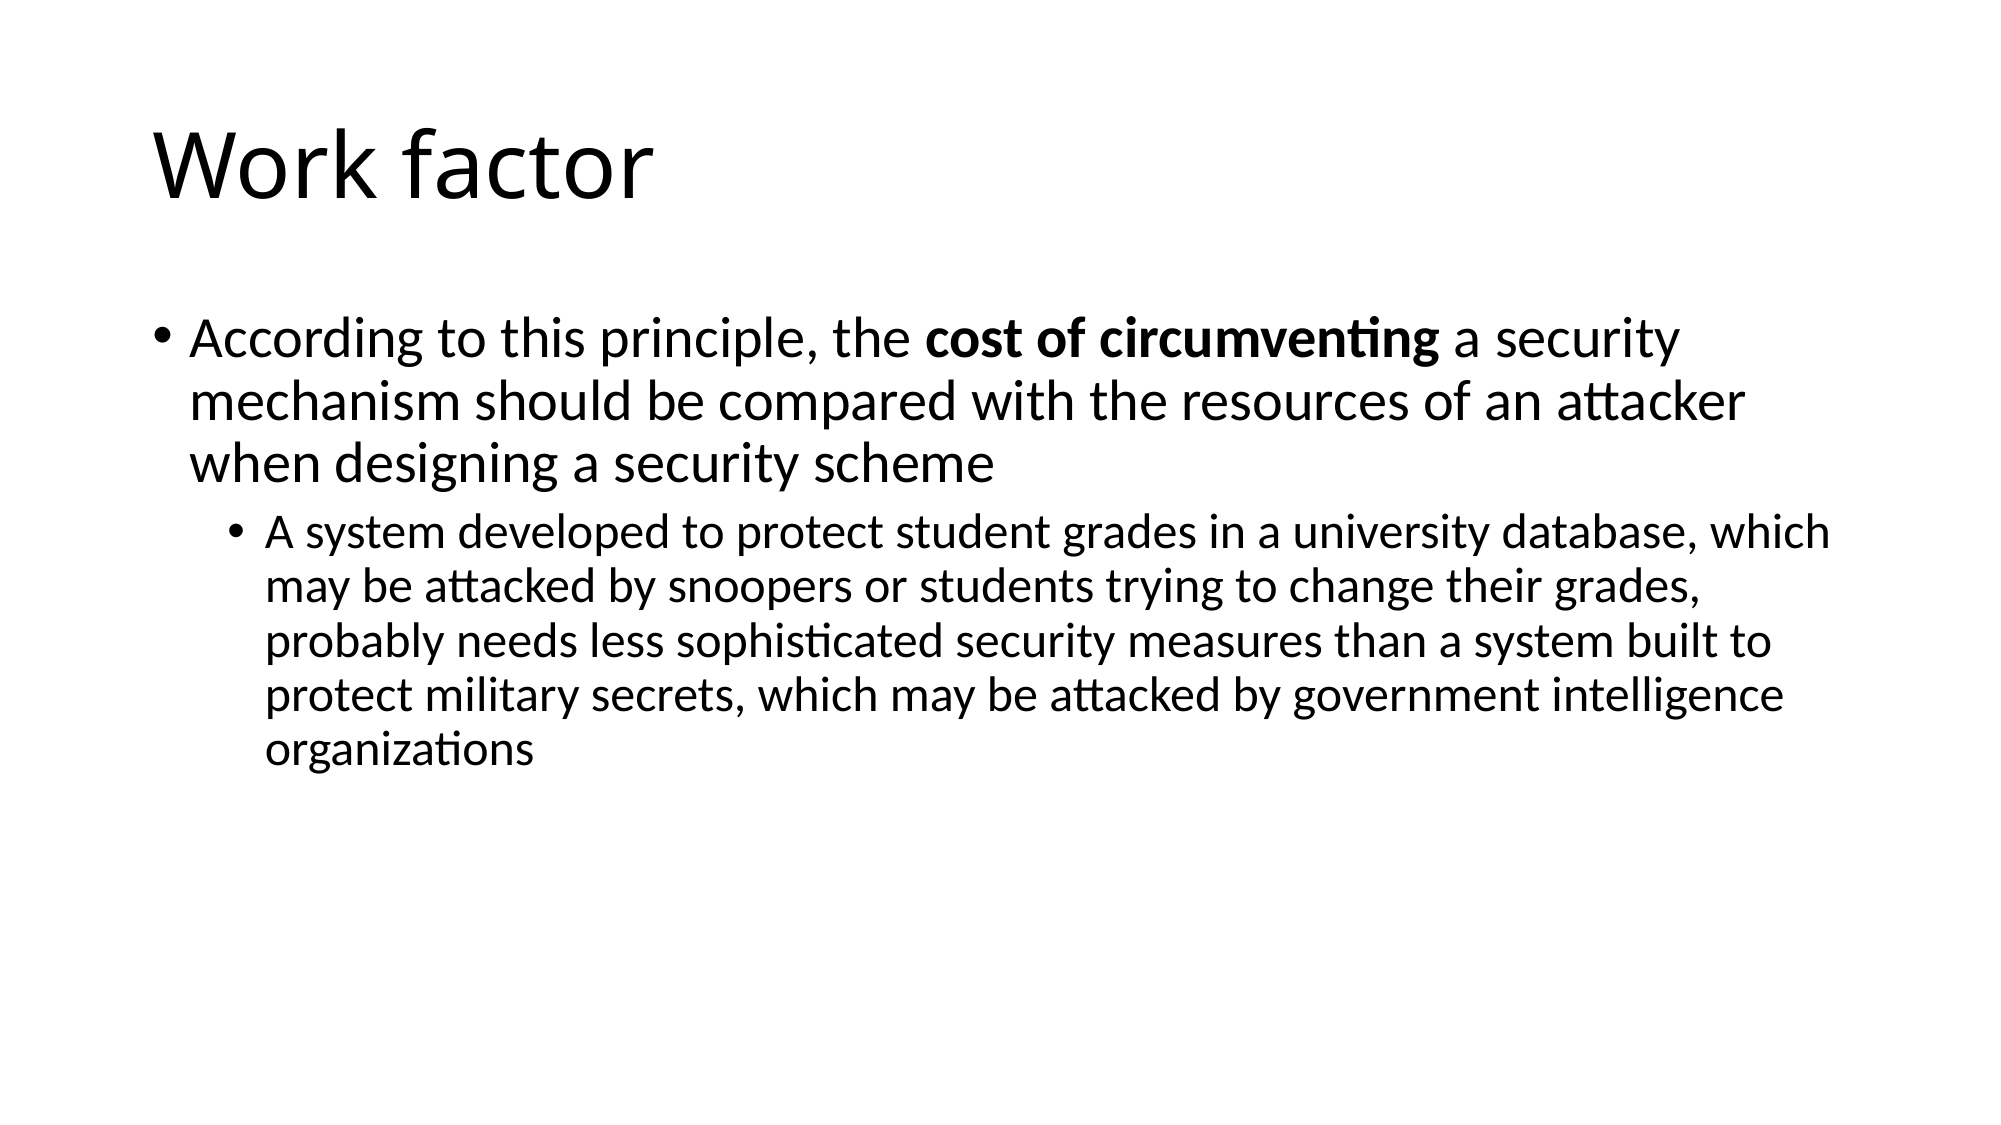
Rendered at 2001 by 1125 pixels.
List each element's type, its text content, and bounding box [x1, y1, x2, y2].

title Work factor [137, 59, 1863, 278]
list According to this principle, the cost of circumventing a security mechanism should be compared with the resources of an attacker when designing a security scheme A system developed to protect student grades in a university database, which may be attacked by snoopers or students trying to change their grades, probably needs less sophisticated security measures than a system built to protect military secrets, which may be attacked by government intelligence organizations [137, 299, 1863, 973]
